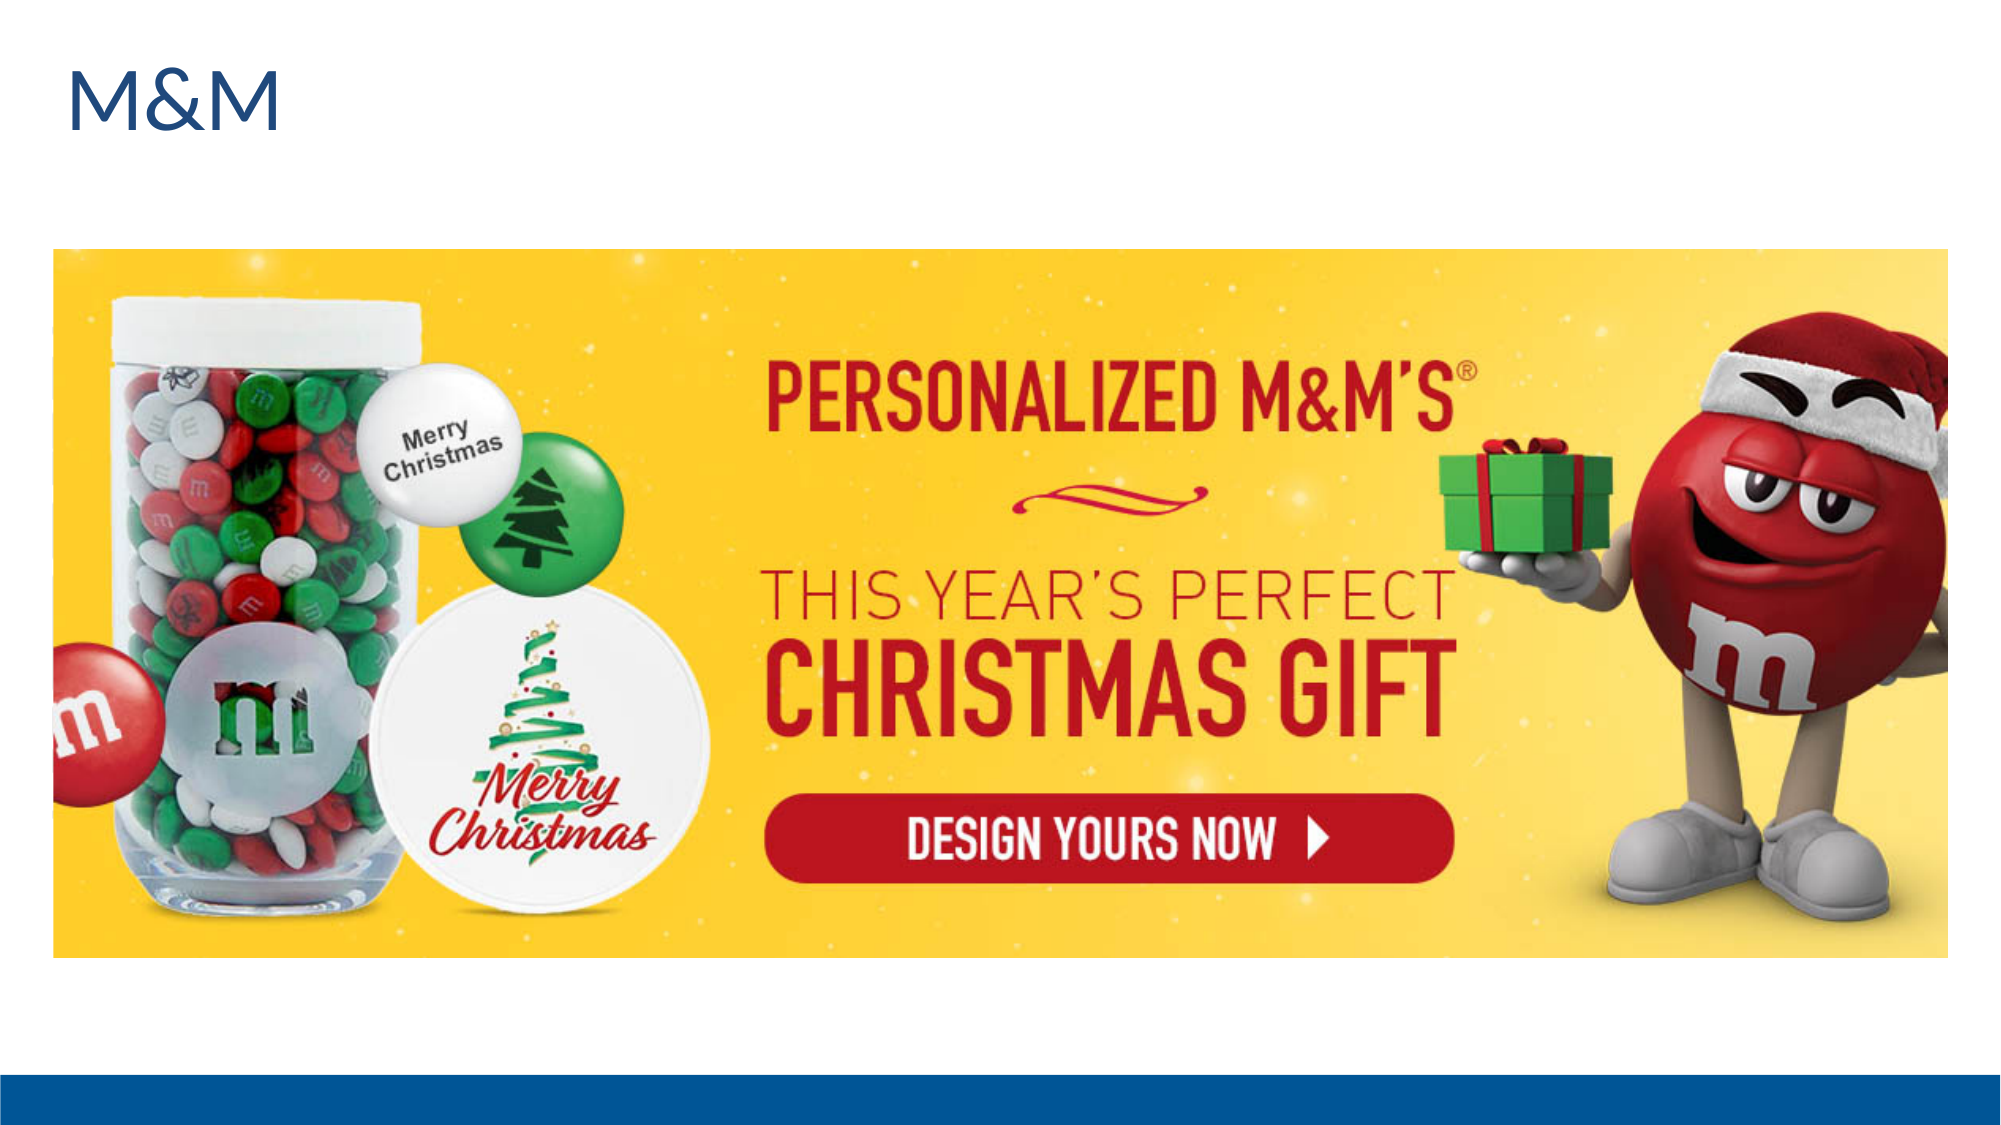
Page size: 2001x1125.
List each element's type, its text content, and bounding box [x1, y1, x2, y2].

title M&M [50, 24, 1950, 163]
picture [51, 249, 1949, 959]
